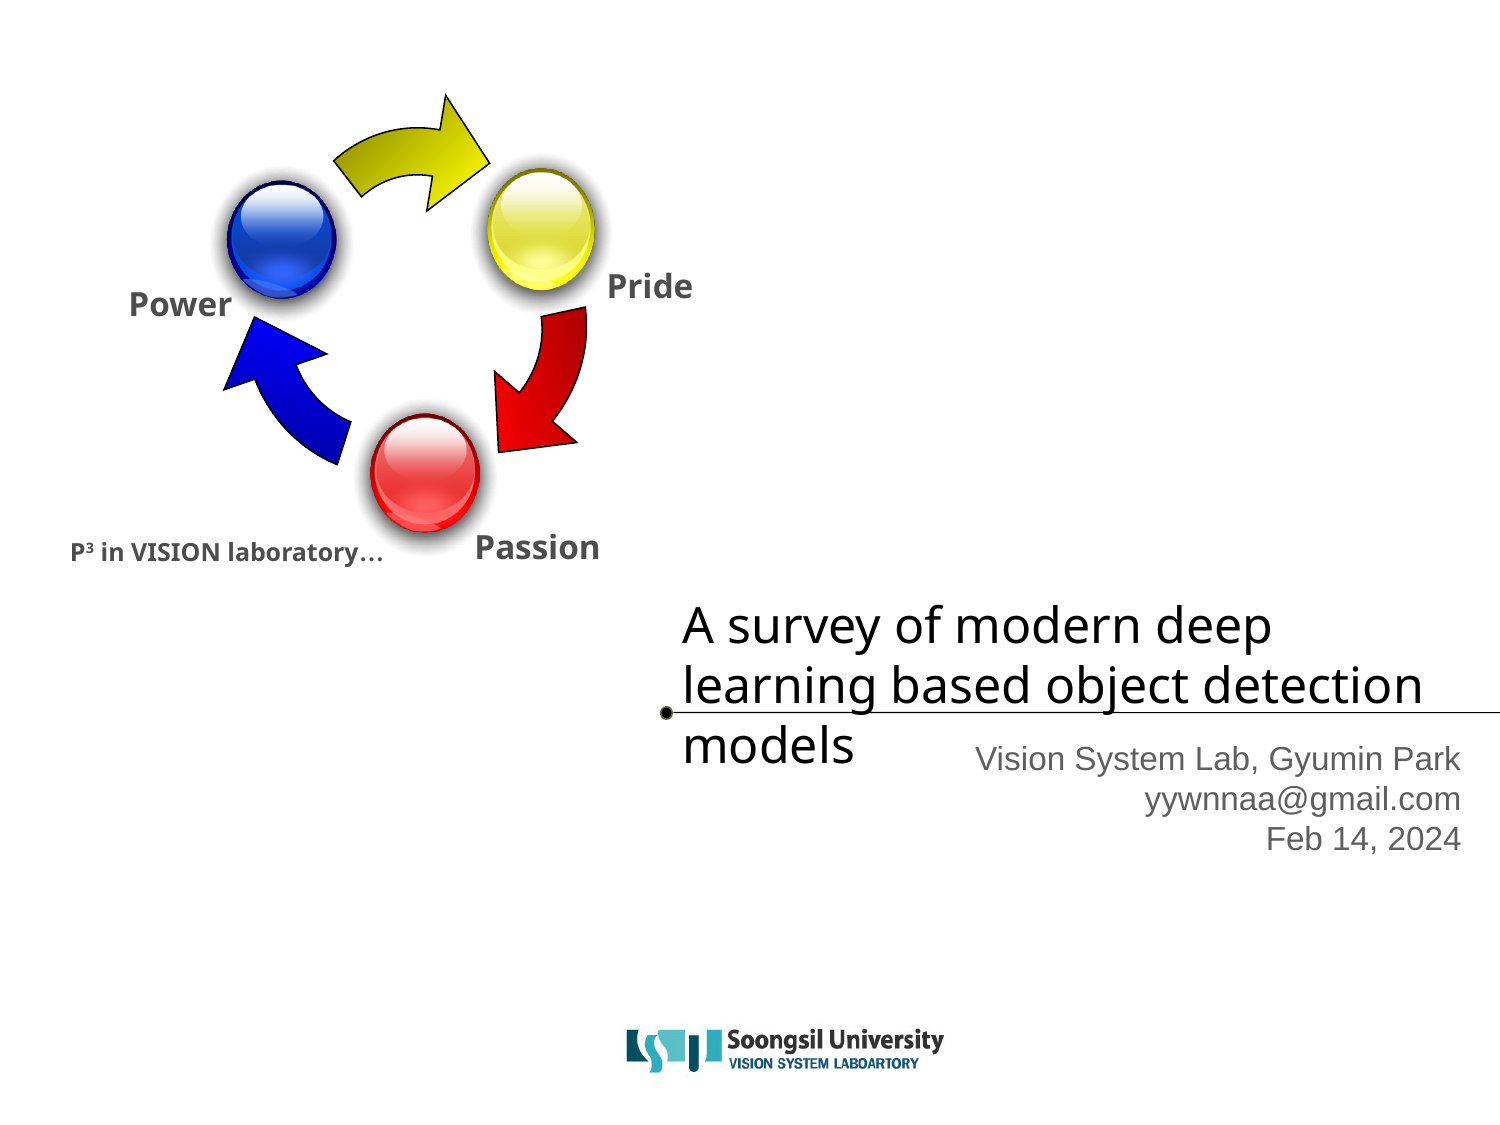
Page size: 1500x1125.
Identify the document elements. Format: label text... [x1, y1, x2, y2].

picture [468, 151, 613, 315]
picture [351, 397, 498, 557]
picture [620, 1023, 954, 1078]
subtitle Vision System Lab, Gyumin Park yywnnaa@gmail.com Feb 14, 2024 [695, 729, 1477, 811]
title A survey of modern deep learning based object detection models [667, 586, 1477, 704]
picture [208, 164, 355, 323]
